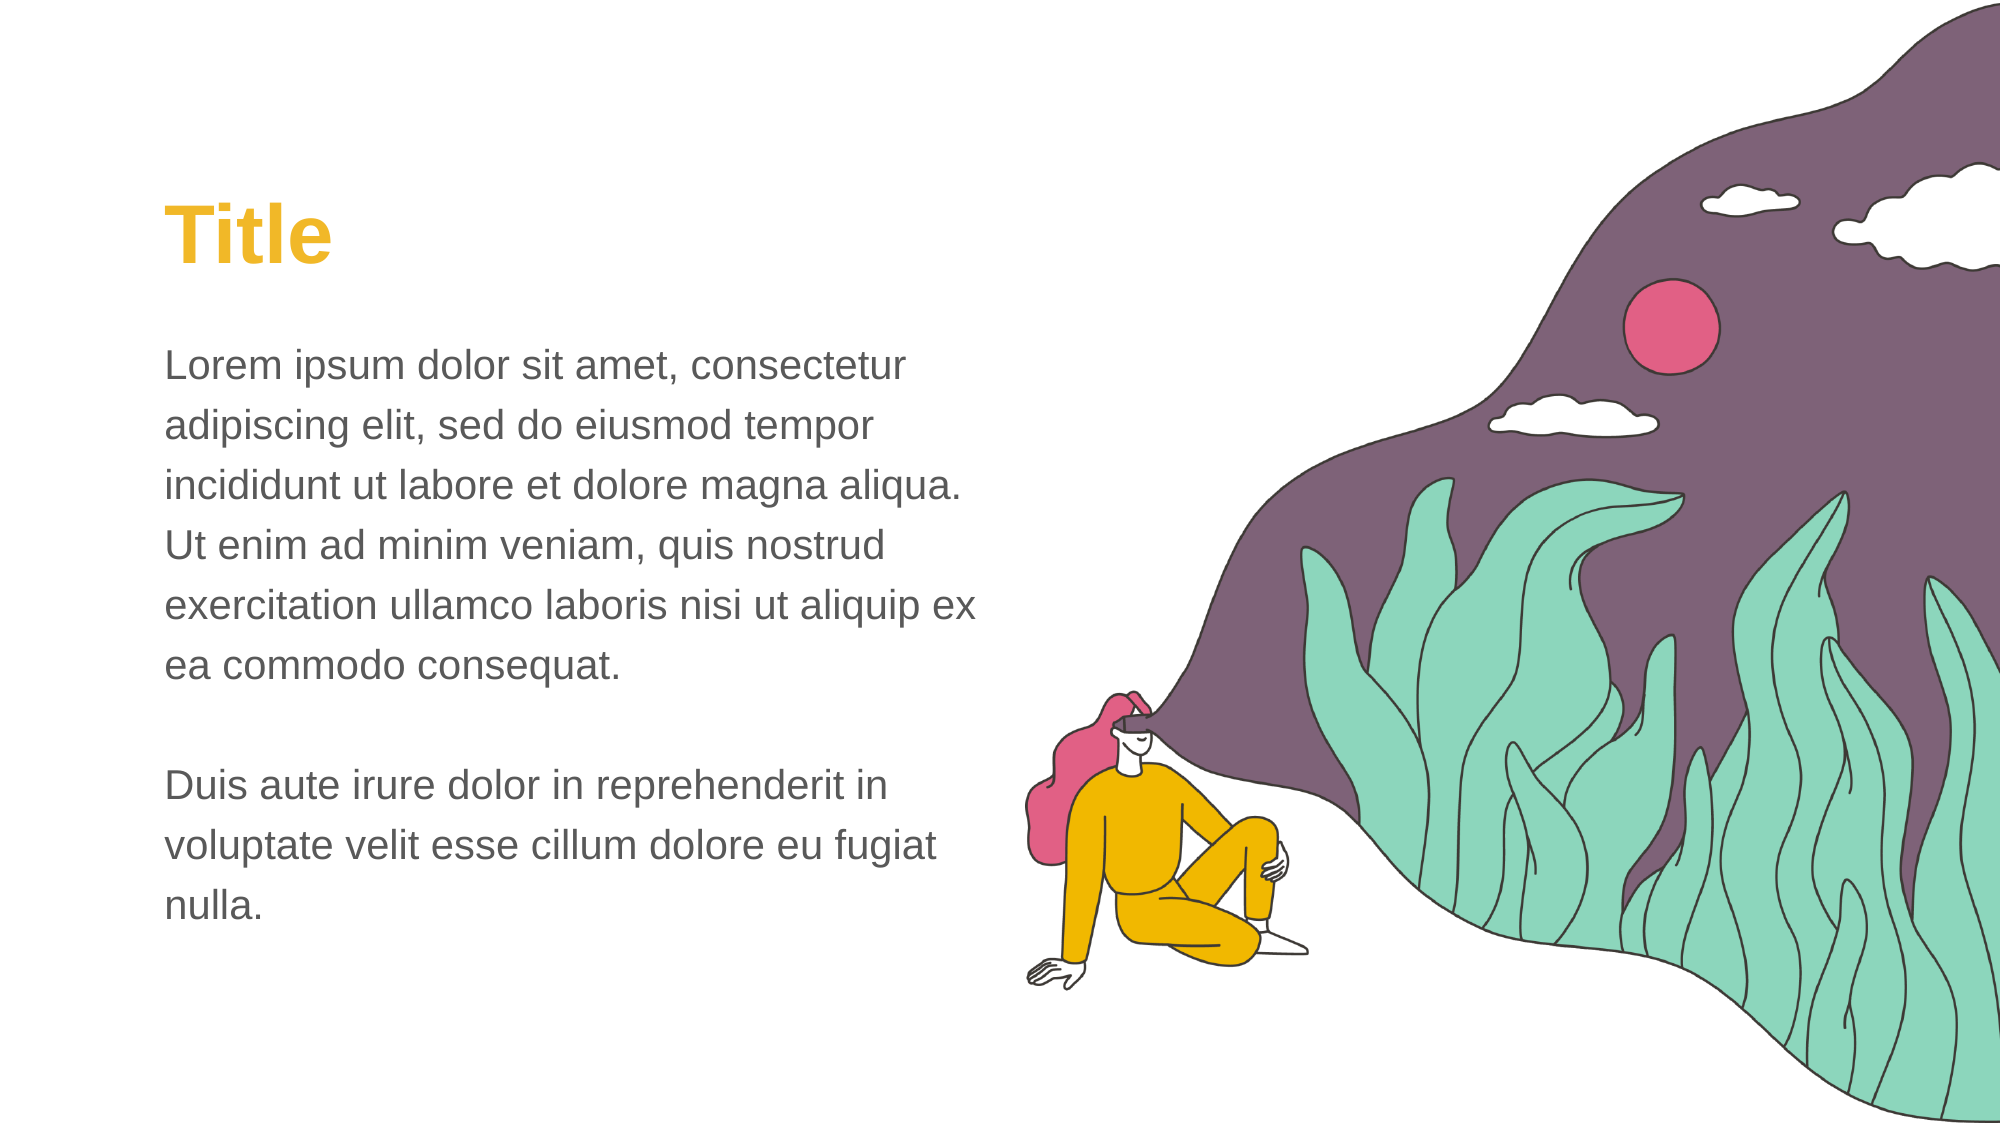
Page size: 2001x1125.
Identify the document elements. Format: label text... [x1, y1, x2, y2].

text_box Lorem ipsum dolor sit amet, consectetur adipiscing elit, sed do eiusmod tempor incididunt ut labore et dolore magna aliqua. Ut enim ad minim veniam, quis nostrud exercitation ullamco laboris nisi ut aliquip ex ea commodo consequat. Duis aute irure dolor in reprehenderit in voluptate velit esse cillum dolore eu fugiat nulla. [149, 320, 1020, 924]
text_box Title [149, 172, 433, 306]
picture [1025, 1, 2000, 1124]
